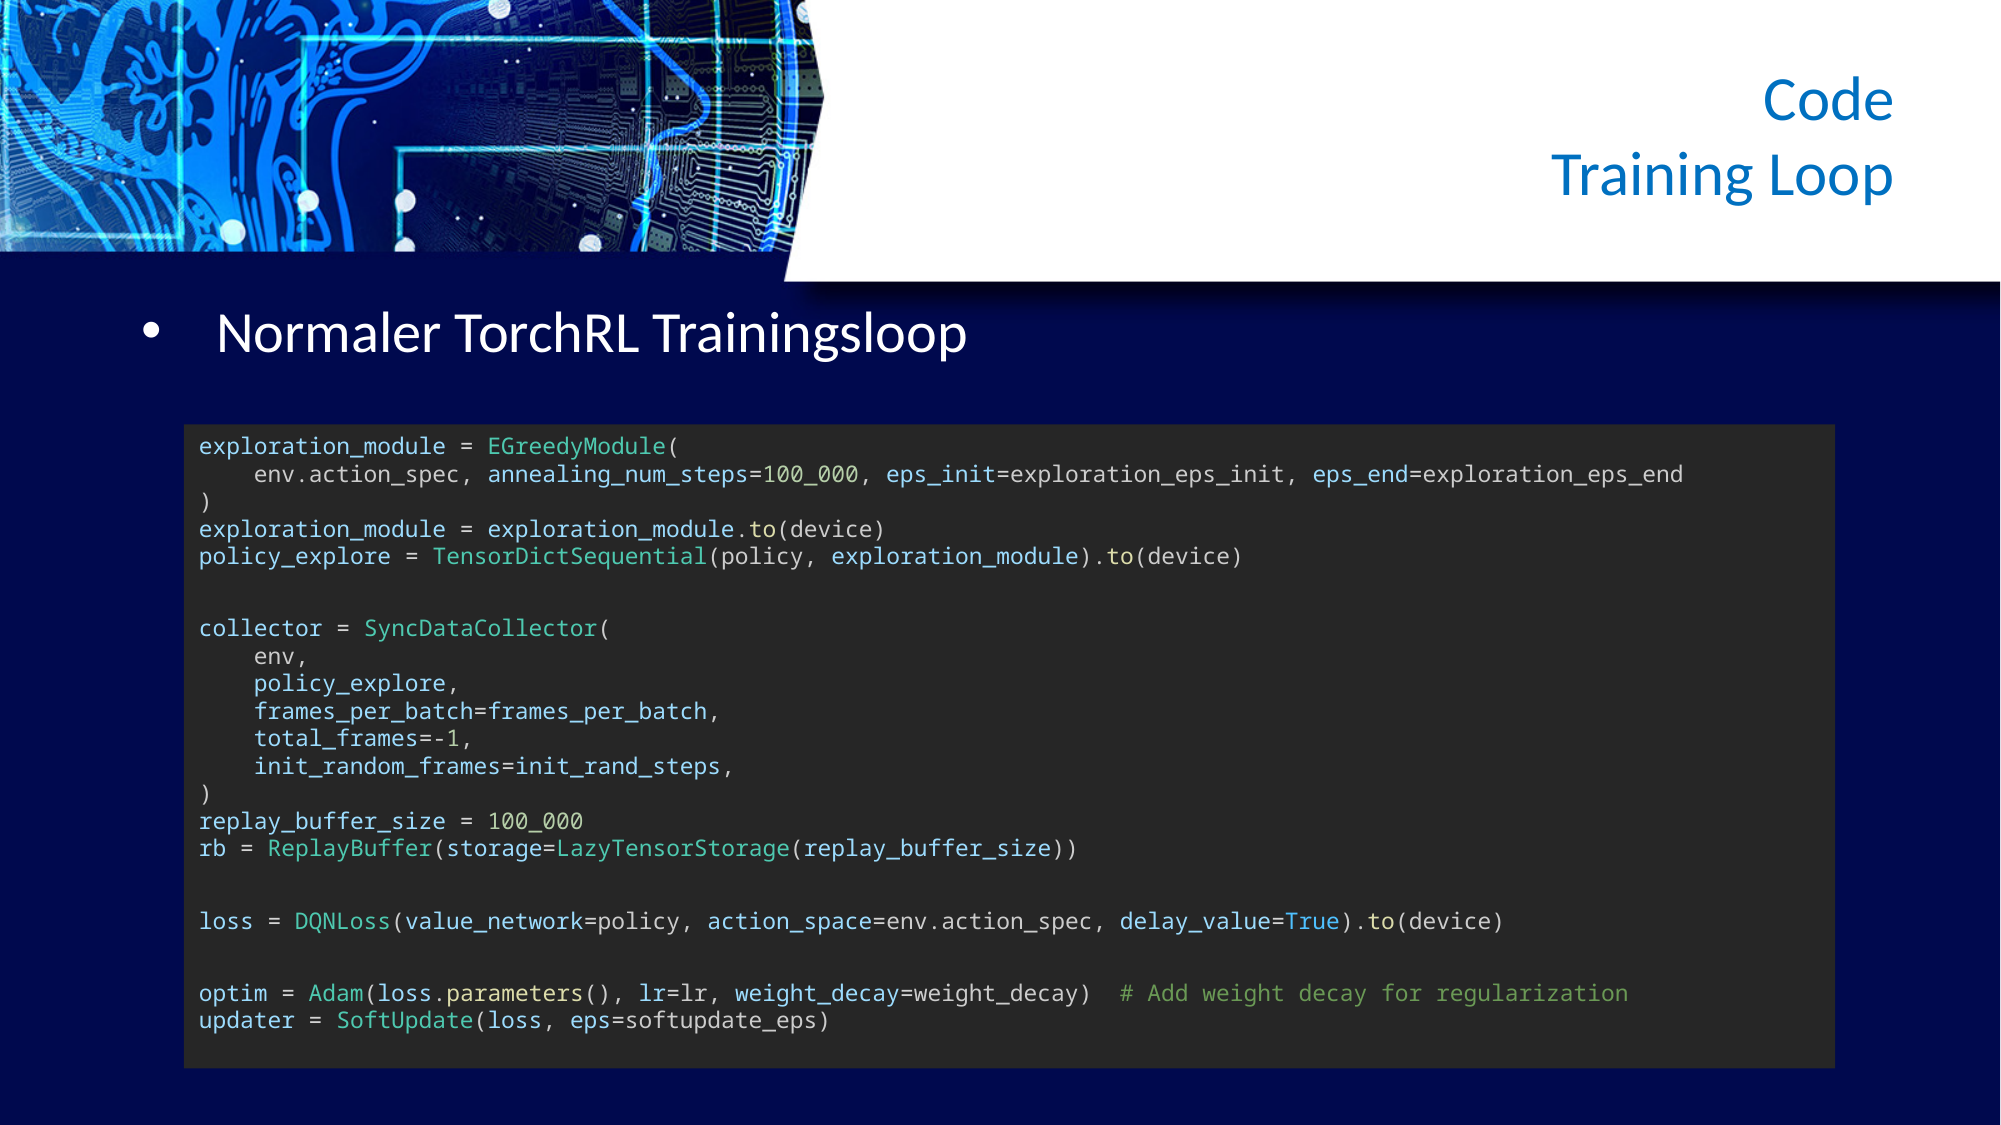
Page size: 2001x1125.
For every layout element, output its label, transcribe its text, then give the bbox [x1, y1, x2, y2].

picture [0, 0, 2001, 1125]
title Code Training Loop [103, 49, 1910, 217]
text_box exploration_module = EGreedyModule( env.action_spec, annealing_num_steps=100_000, eps_init=exploration_eps_init, eps_end=exploration_eps_end ) exploration_module = exploration_module.to(device) policy_explore = TensorDictSequential(policy, exploration_module).to(device) collector = SyncDataCollector( env, policy_explore, frames_per_batch=frames_per_batch, total_frames=-1, init_random_frames=init_rand_steps, ) replay_buffer_size = 100_000 rb = ReplayBuffer(storage=LazyTensorStorage(replay_buffer_size)) loss = DQNLoss(value_network=policy, action_space=env.action_spec, delay_value=True).to(device) optim = Adam(loss.parameters(), lr=lr, weight_decay=weight_decay) # Add weight decay for regularization updater = SoftUpdate(loss, eps=softupdate_eps) [183, 424, 1836, 1069]
list Normaler TorchRL Trainingsloop [101, 287, 1905, 1046]
